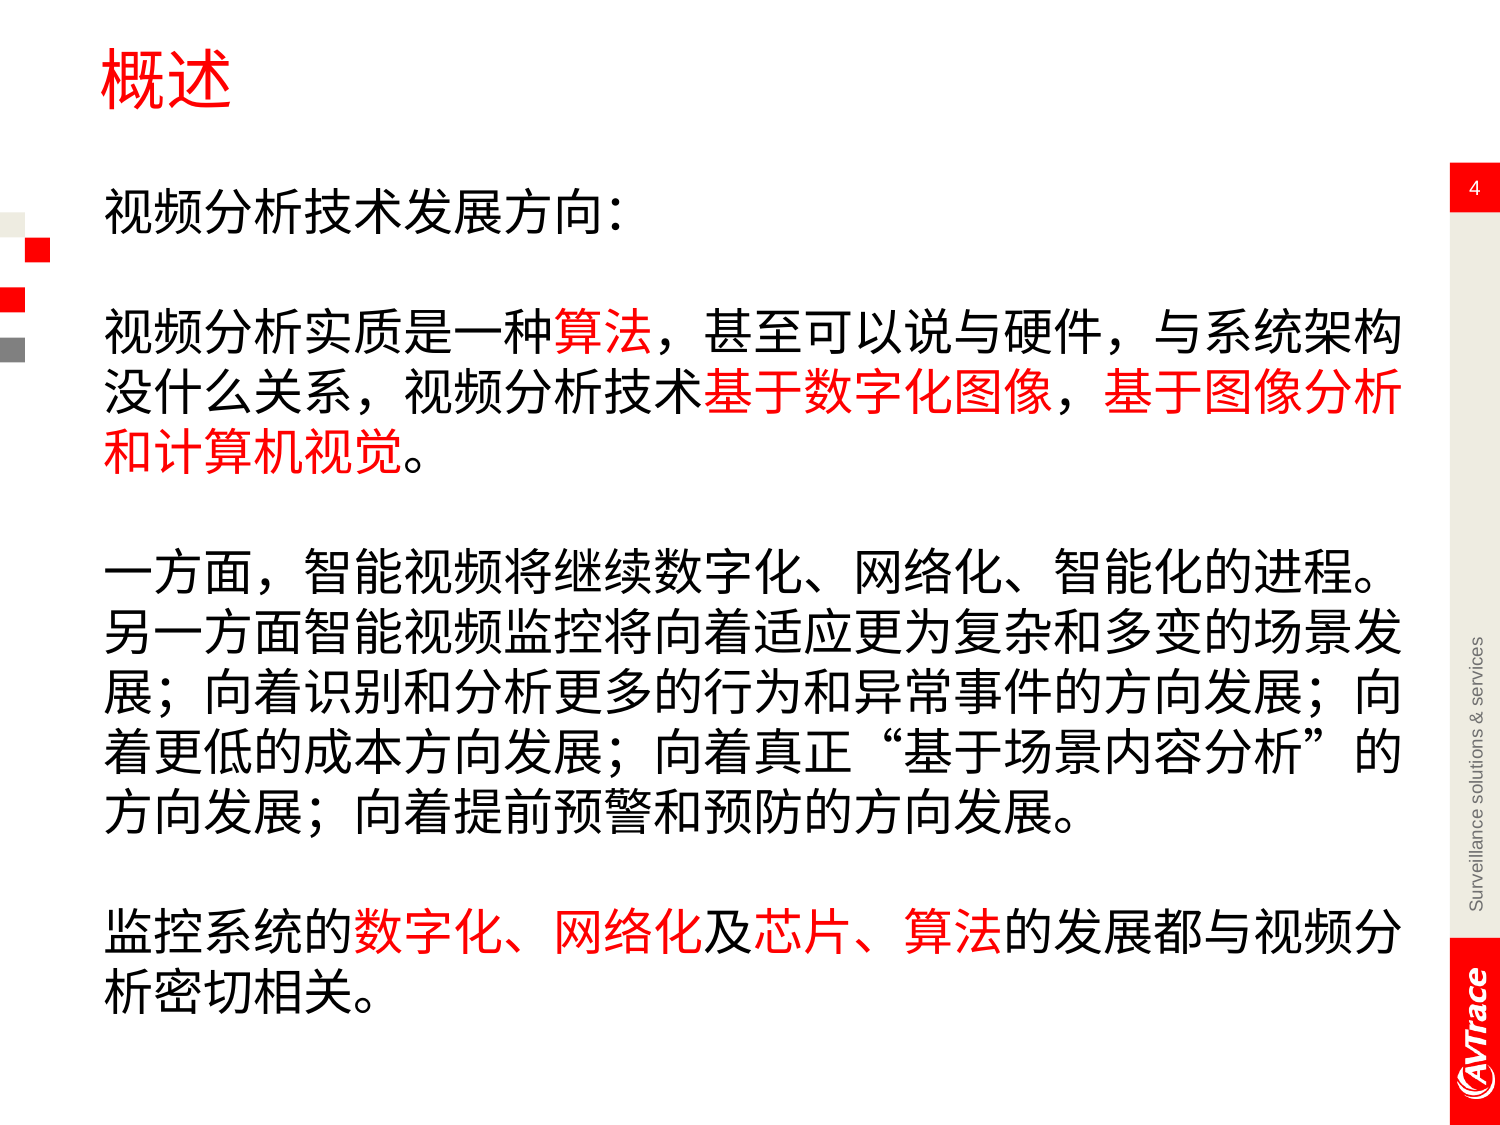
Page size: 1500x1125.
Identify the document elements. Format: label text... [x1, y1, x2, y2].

title 概述 [99, 37, 1401, 172]
text_box 视频分析技术发展方向： 视频分析实质是一种算法，甚至可以说与硬件，与系统架构没什么关系，视频分析技术基于数字化图像，基于图像分析和计算机视觉。 一方面，智能视频将继续数字化、网络化、智能化的进程。 另一方面智能视频监控将向着适应更为复杂和多变的场景发展；向着识别和分析更多的行为和异常事件的方向发展；向着更低的成本方向发展；向着真正“基于场景内容分析”的方向发展；向着提前预警和预防的方向发展。 监控系统的数字化、网络化及芯片、算法的发展都与视频分析密切相关。 [88, 172, 1424, 1028]
slide_number 4 [1449, 162, 1500, 213]
picture [1457, 968, 1495, 1099]
footer Surveillance solutions & services [1450, 437, 1500, 913]
